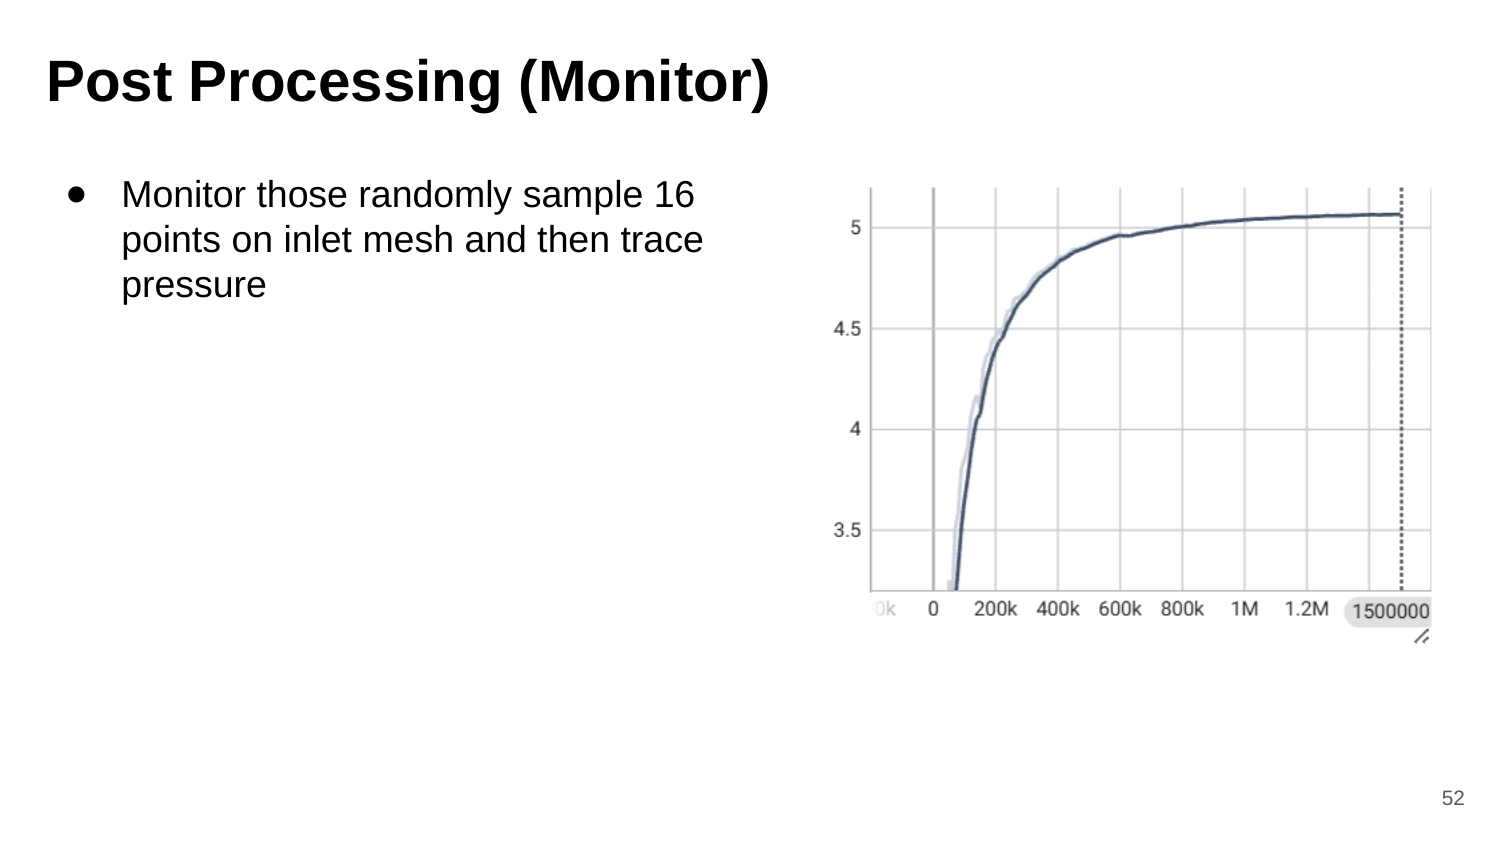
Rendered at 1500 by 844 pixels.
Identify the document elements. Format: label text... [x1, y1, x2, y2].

title Post Processing (Monitor) [31, 44, 1129, 129]
picture [810, 164, 1438, 649]
subtitle Monitor those randomly sample 16 points on inlet mesh and then trace pressure [31, 154, 730, 811]
slide_number 52 [1389, 764, 1480, 830]
